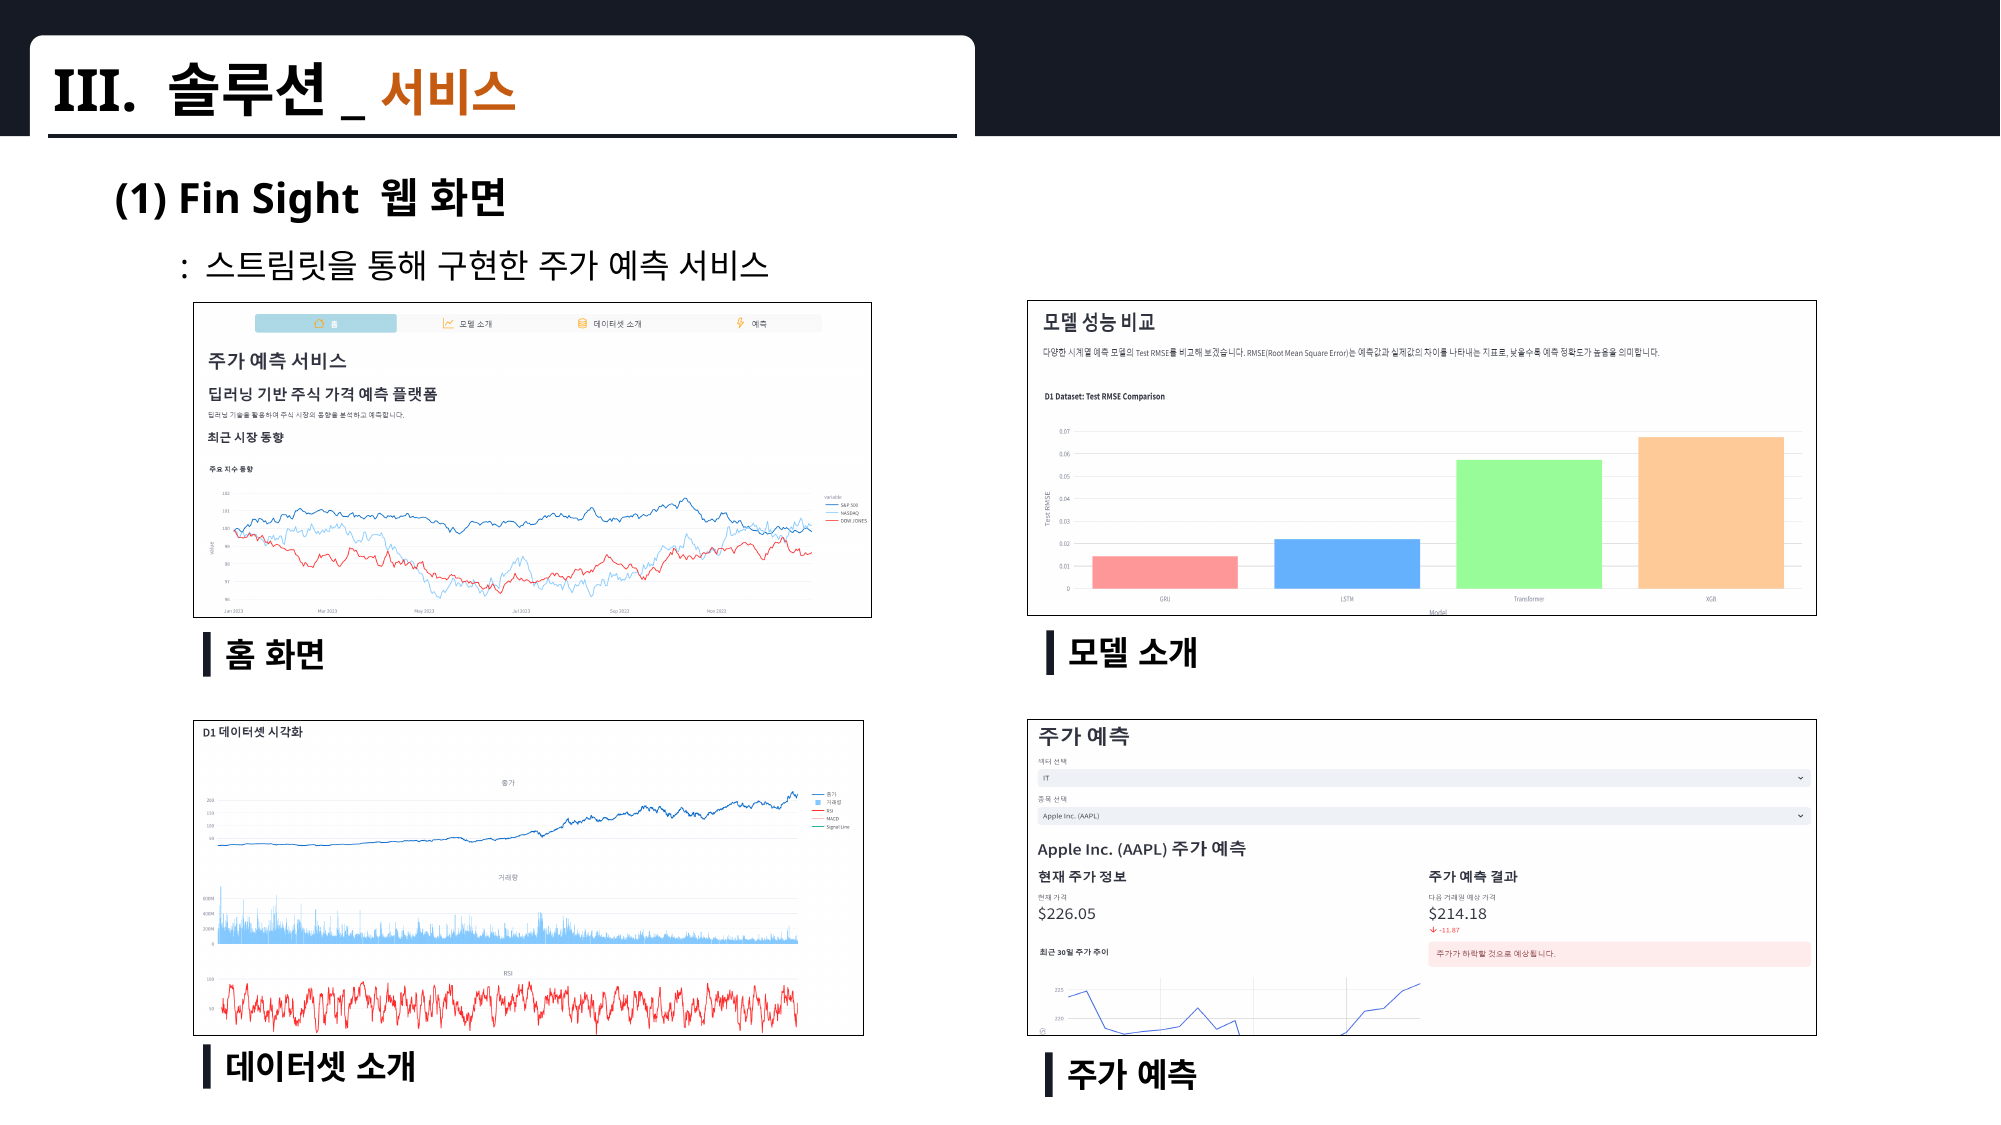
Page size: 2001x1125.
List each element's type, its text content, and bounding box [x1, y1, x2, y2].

text_box [1044, 1051, 1052, 1098]
text_box 주가 예측 [1052, 1046, 1280, 1102]
picture [1027, 300, 1817, 616]
text_box [202, 1043, 210, 1090]
text_box 모델 소개 [1053, 624, 1292, 680]
picture [193, 302, 872, 618]
text_box III. 솔루션_서비스 [38, 45, 1039, 131]
picture [193, 720, 864, 1036]
text_box [28, 34, 976, 160]
text_box 데이터셋 소개 [210, 1038, 454, 1094]
picture [1027, 719, 1817, 1036]
text_box : 스트림릿을 통해 구현한 주가 예측 서비스 [165, 217, 1900, 293]
text_box [202, 631, 210, 678]
text_box [0, 0, 2000, 137]
text_box (1) Fin Sight 웹 화면 [99, 163, 1537, 230]
text_box [1045, 629, 1053, 676]
text_box 홈 화면 [210, 626, 348, 720]
